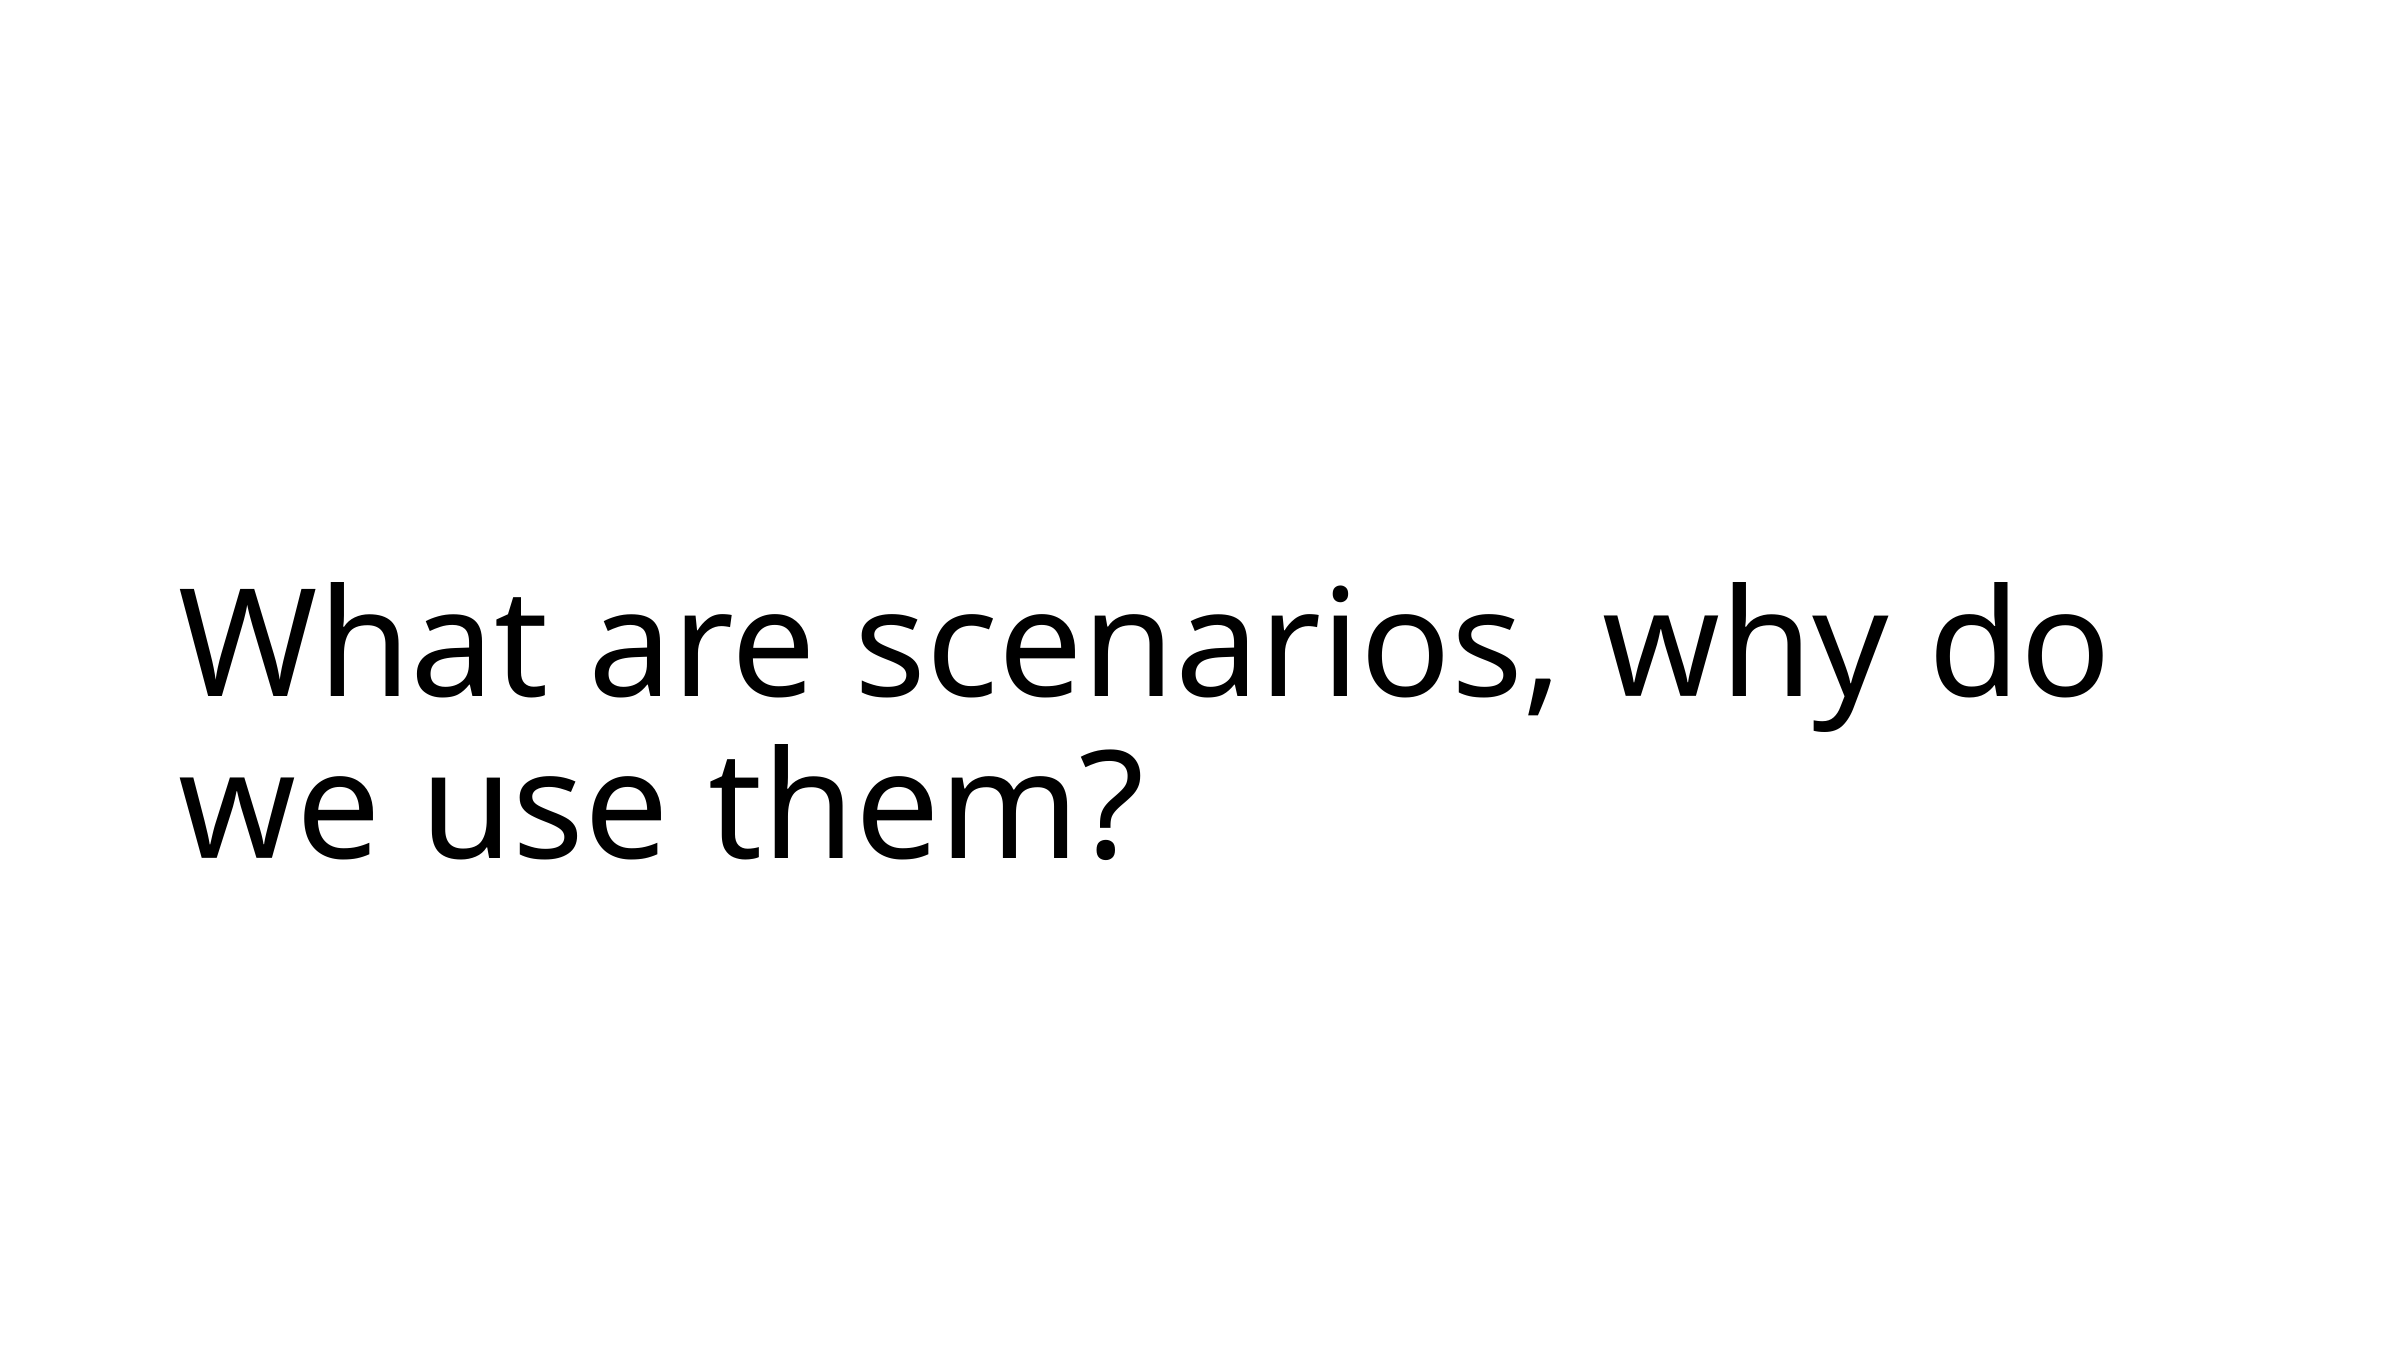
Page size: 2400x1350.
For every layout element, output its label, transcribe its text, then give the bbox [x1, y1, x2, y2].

title What are scenarios, why do we use them? [163, 336, 2234, 899]
